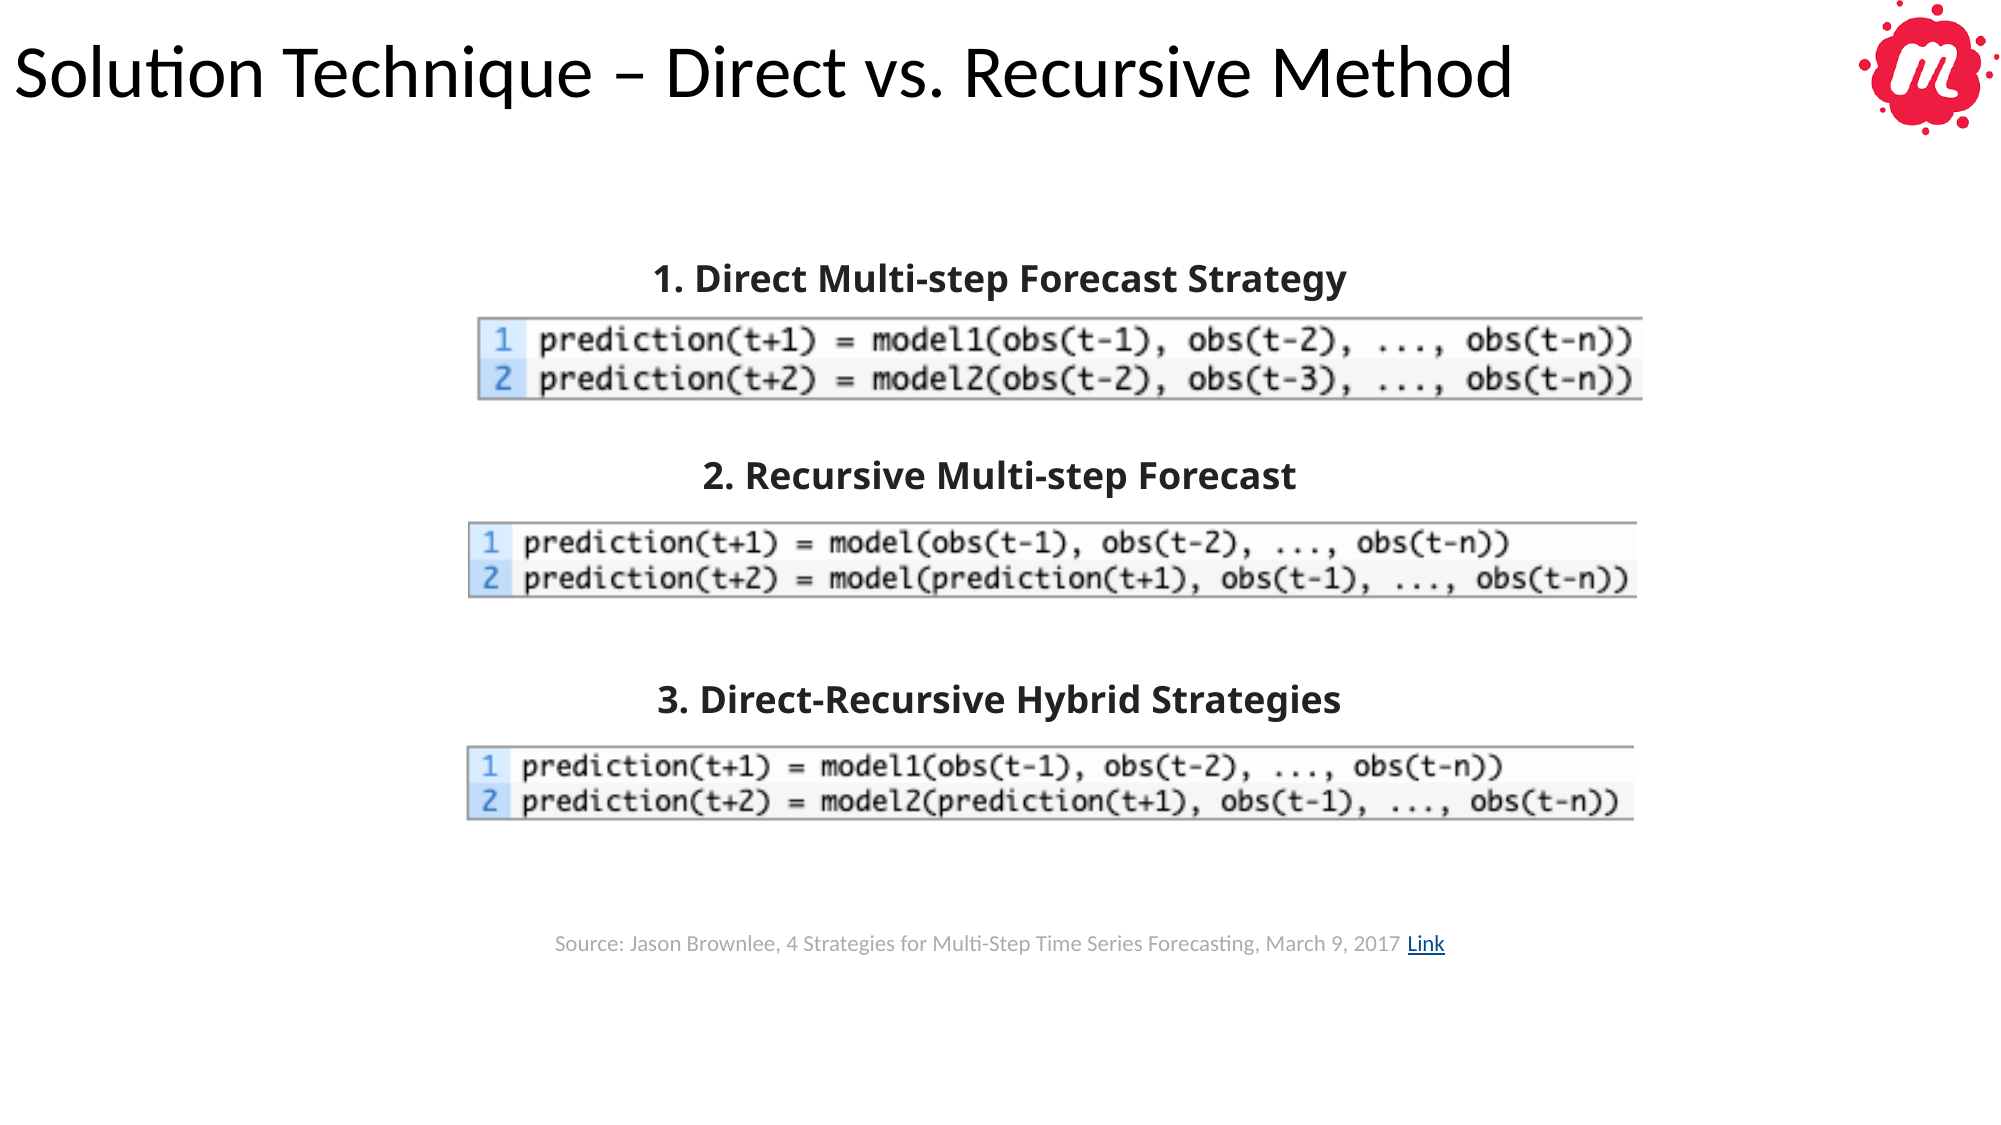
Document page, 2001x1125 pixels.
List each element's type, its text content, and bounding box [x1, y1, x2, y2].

picture [468, 520, 1637, 601]
picture [1858, 0, 2000, 136]
text_box 1. Direct Multi-step Forecast Strategy [637, 247, 1363, 308]
text_box 2. Recursive Multi-step Forecast [687, 444, 1313, 504]
text_box 3. Direct-Recursive Hybrid Strategies [642, 668, 1358, 729]
text_box Solution Technique – Direct vs. Recursive Method [0, 14, 1840, 120]
text_box Source: Jason Brownlee, 4 Strategies for Multi-Step Time Series Forecasting, March 9, 2017 Link [465, 921, 1535, 964]
picture [465, 744, 1634, 828]
picture [468, 311, 1643, 418]
